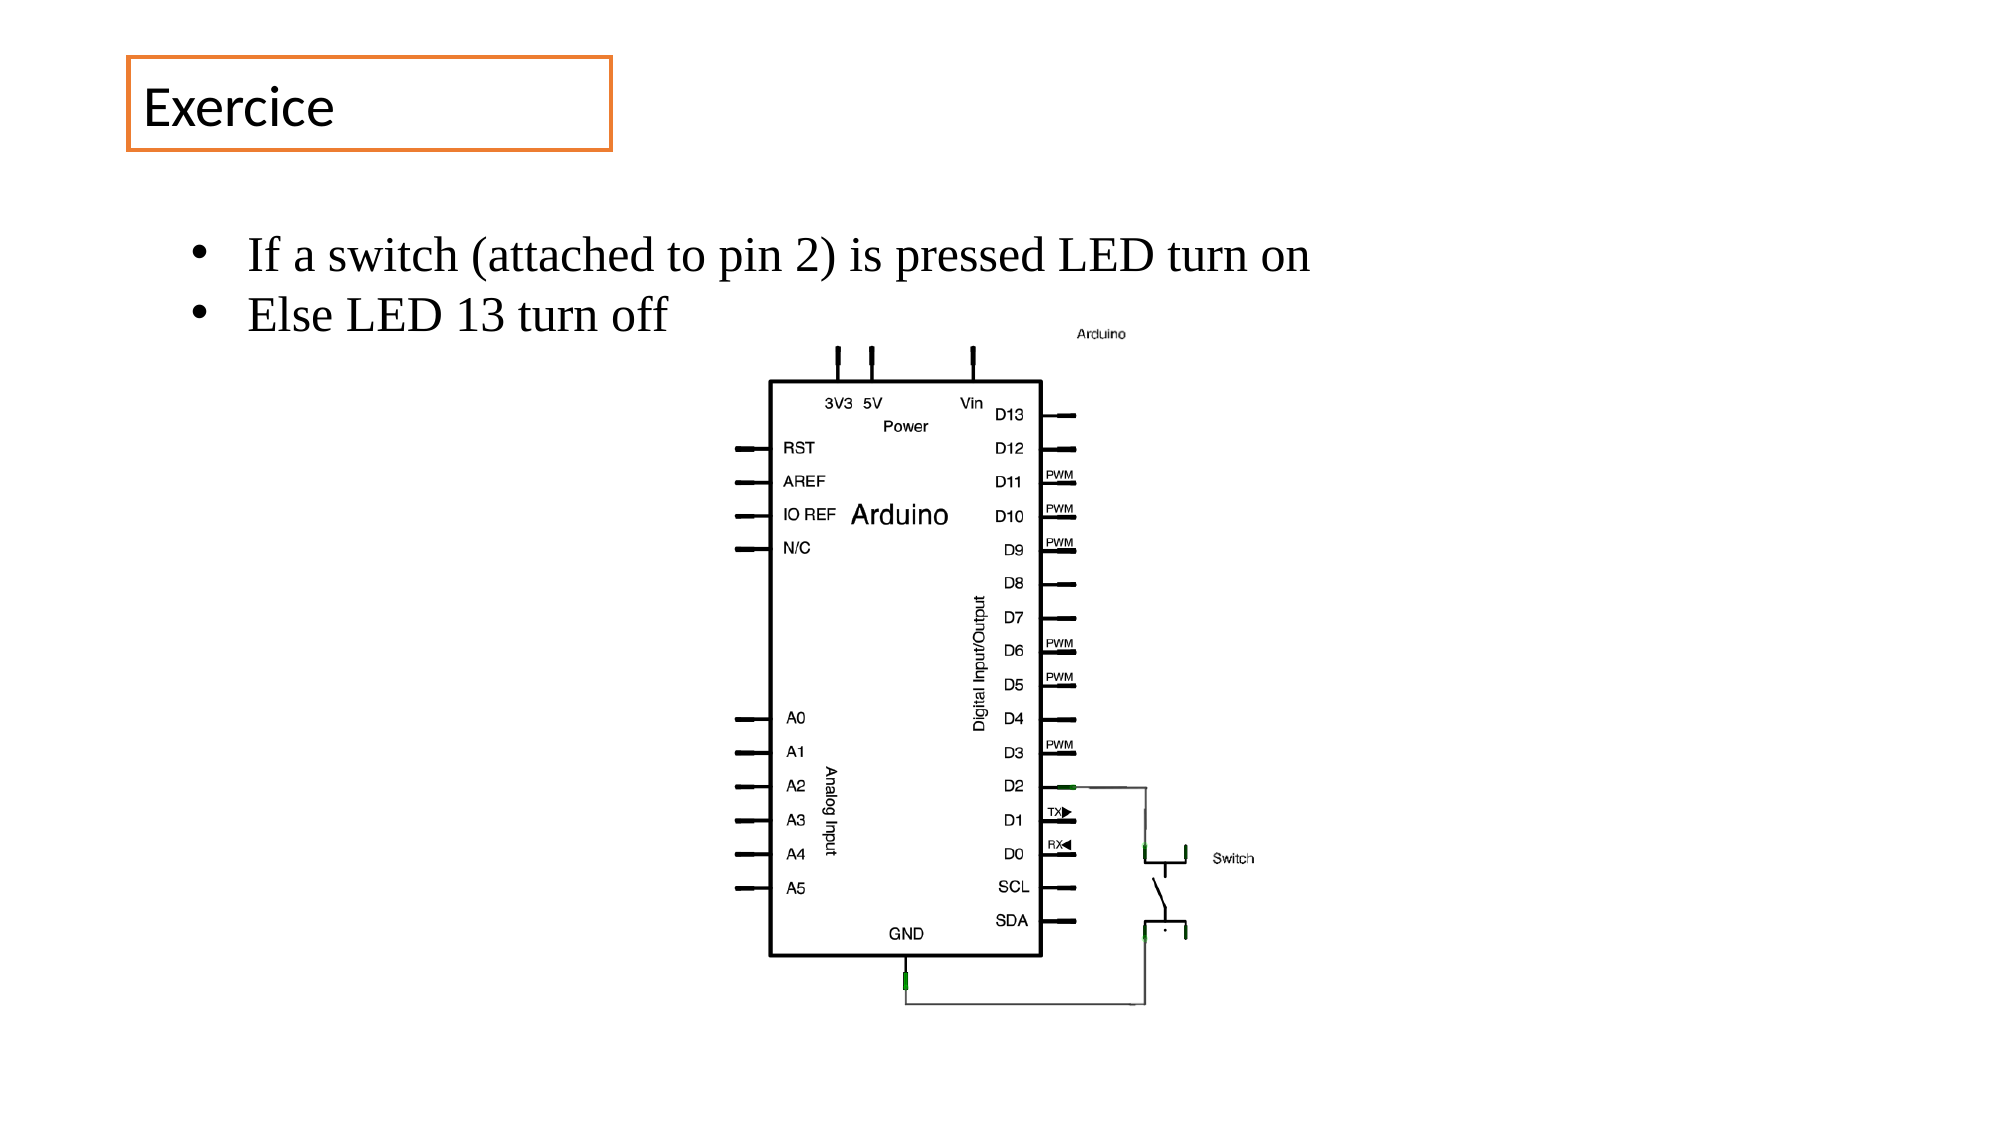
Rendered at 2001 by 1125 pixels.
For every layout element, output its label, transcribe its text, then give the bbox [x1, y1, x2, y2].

picture [680, 322, 1284, 1009]
text_box Exercice [128, 57, 612, 150]
text_box If a switch (attached to pin 2) is pressed LED turn on Else LED 13 turn off [176, 214, 1810, 409]
